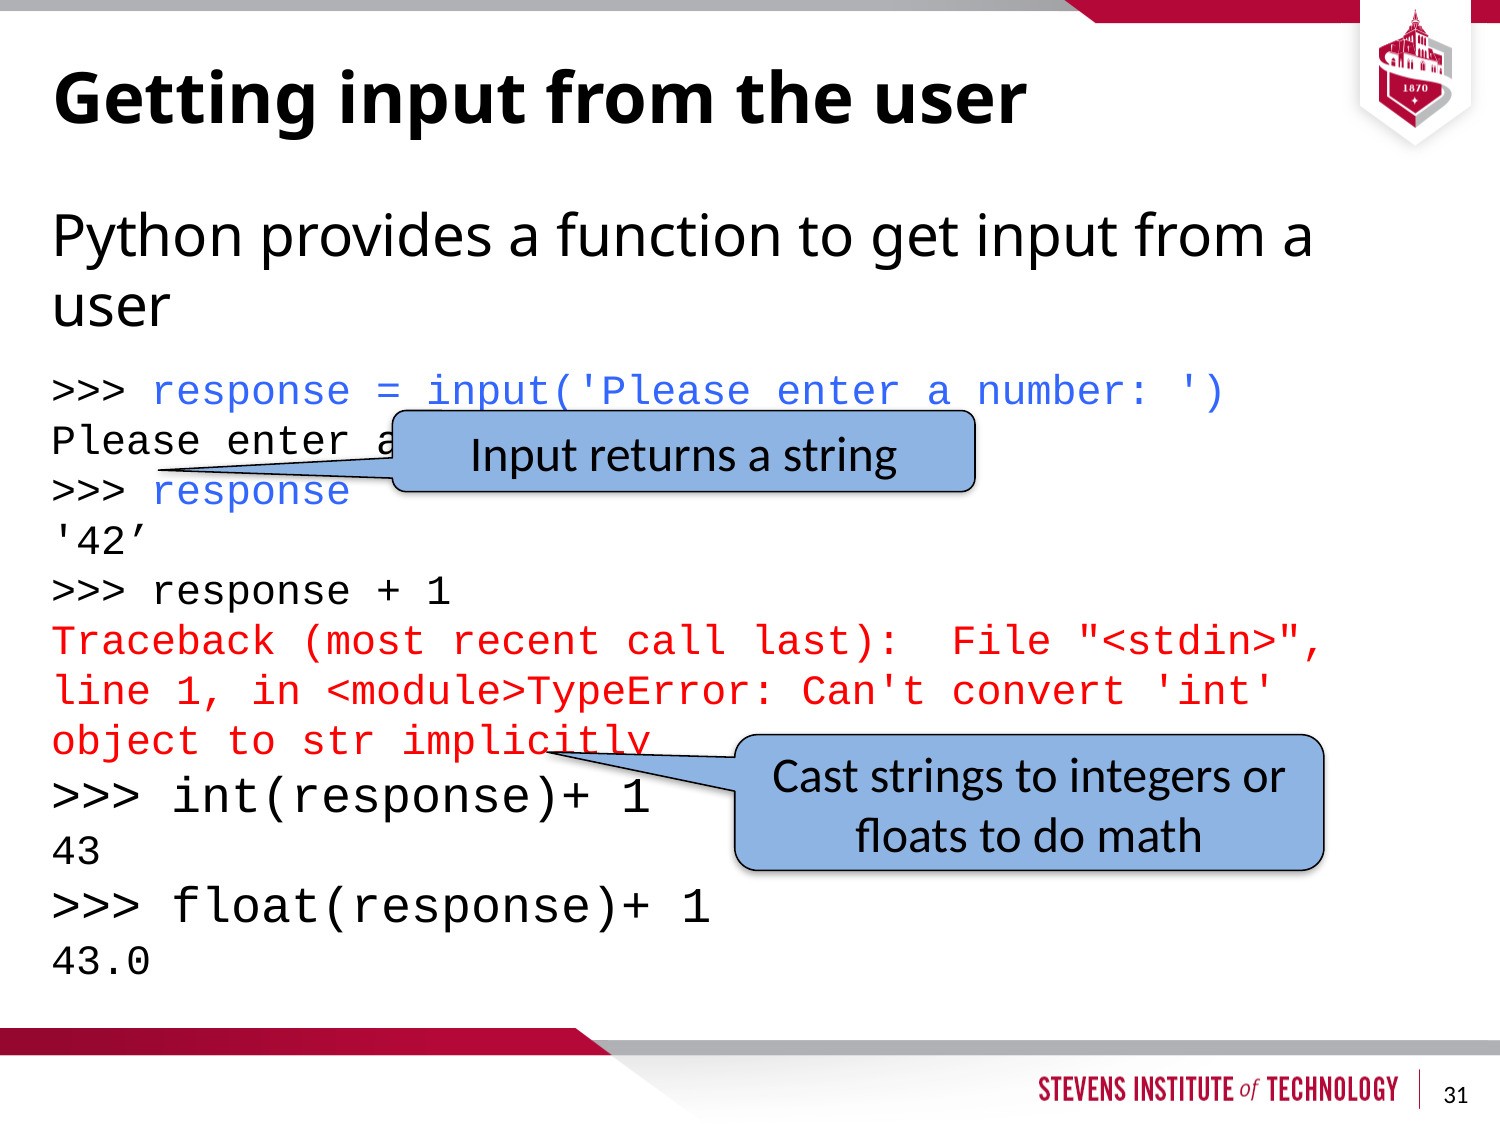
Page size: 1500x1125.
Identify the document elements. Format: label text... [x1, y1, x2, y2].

title Getting input from the user [37, 45, 1338, 150]
text_box Cast strings to integers or floats to do math [546, 733, 1325, 872]
text_box Input returns a string [157, 409, 976, 493]
picture [0, 0, 1500, 160]
picture [0, 1028, 1500, 1125]
list Python provides a function to get input from a user >>> response = input('Please enter a number: ') Please enter a number: 42 >>> response '42’ >>> response + 1 Traceback (most recent call last): File "<stdin>", line 1, in <module>TypeError: Can't convert 'int' object to str implicitly >>> int(response)+ 1 43 >>> float(response)+ 1 43.0 [36, 190, 1425, 931]
slide_number 31 [1428, 1071, 1490, 1108]
